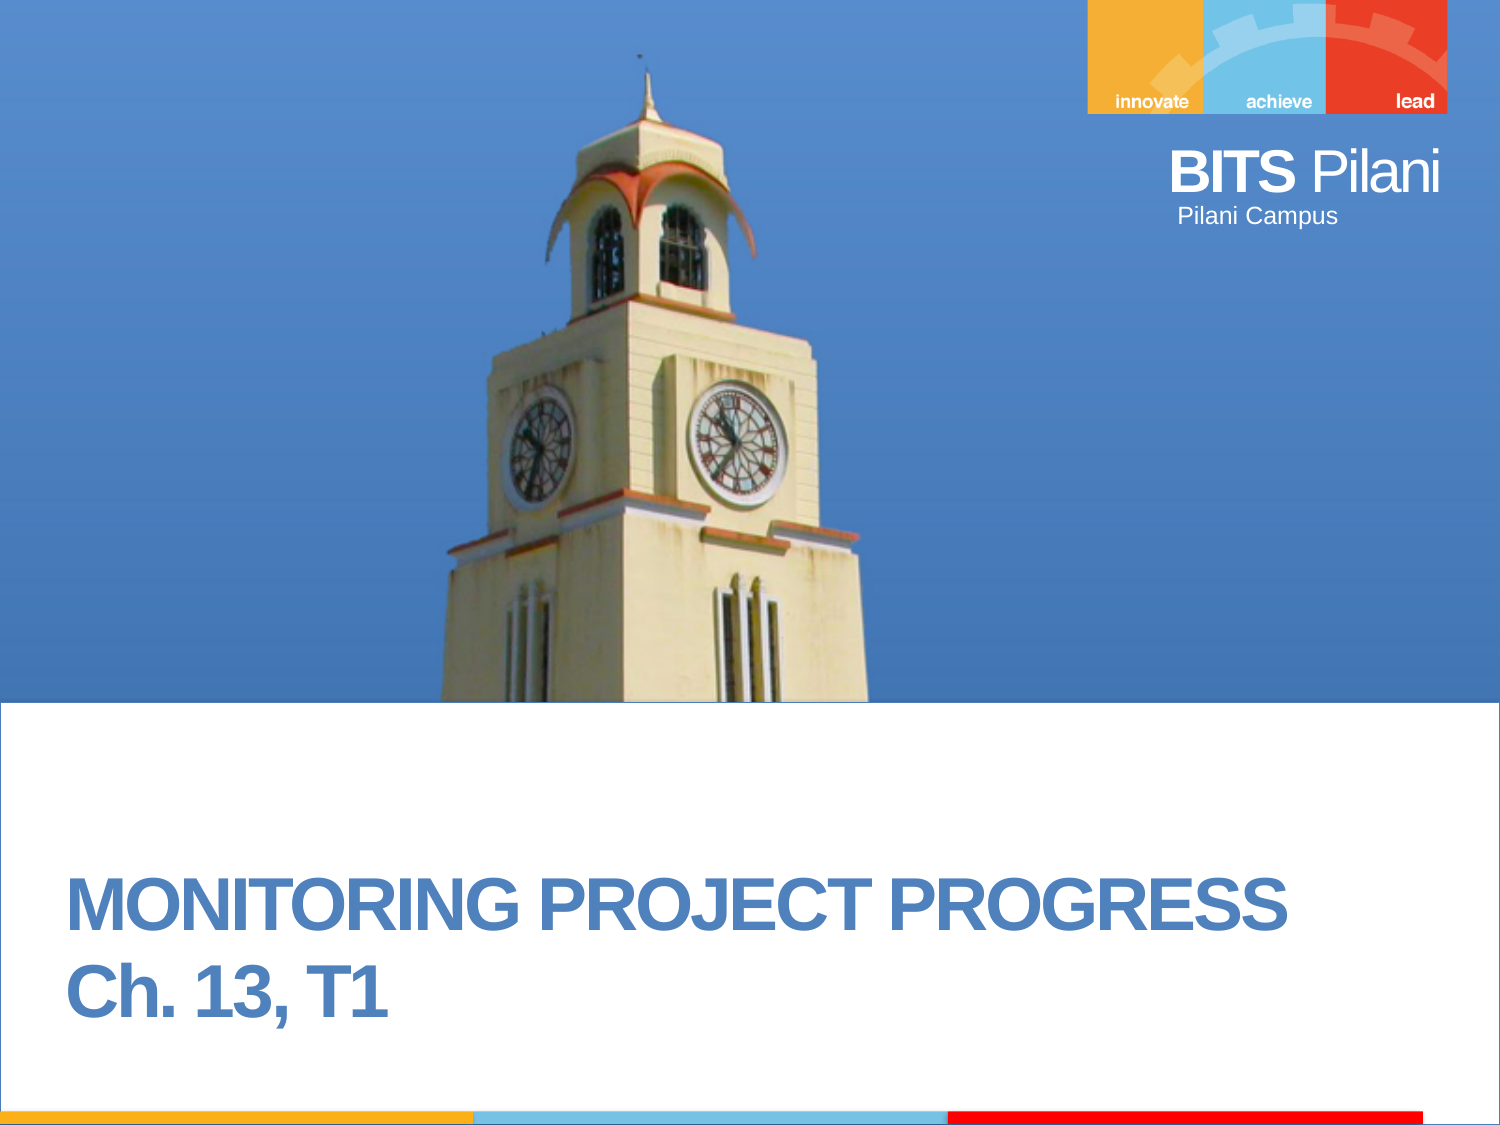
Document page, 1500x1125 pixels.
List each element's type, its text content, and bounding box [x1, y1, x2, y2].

list MONITORING PROJECT PROGRESS Ch. 13, T1 [50, 762, 1438, 1025]
picture [0, 0, 1500, 702]
